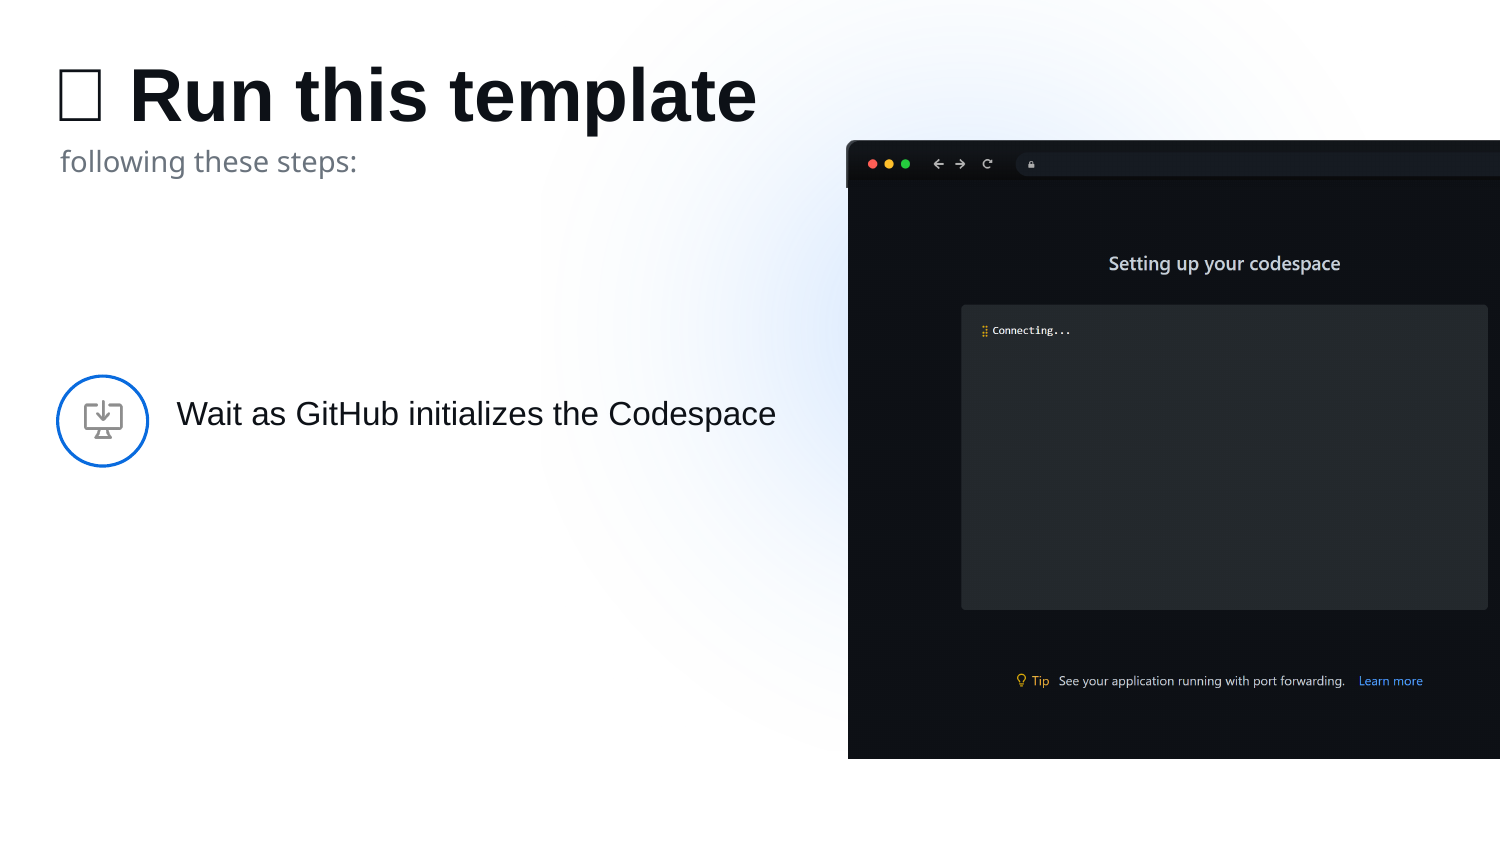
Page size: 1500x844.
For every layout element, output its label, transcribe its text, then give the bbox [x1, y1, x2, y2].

text_box Wait as GitHub initializes the Codespace [176, 386, 536, 489]
text_box [57, 376, 148, 467]
title 🚀 Run this template [37, 19, 536, 163]
picture [541, 0, 1386, 751]
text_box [845, 140, 1500, 180]
picture [848, 180, 1500, 759]
subtitle following these steps: [45, 163, 536, 182]
picture [81, 400, 124, 442]
